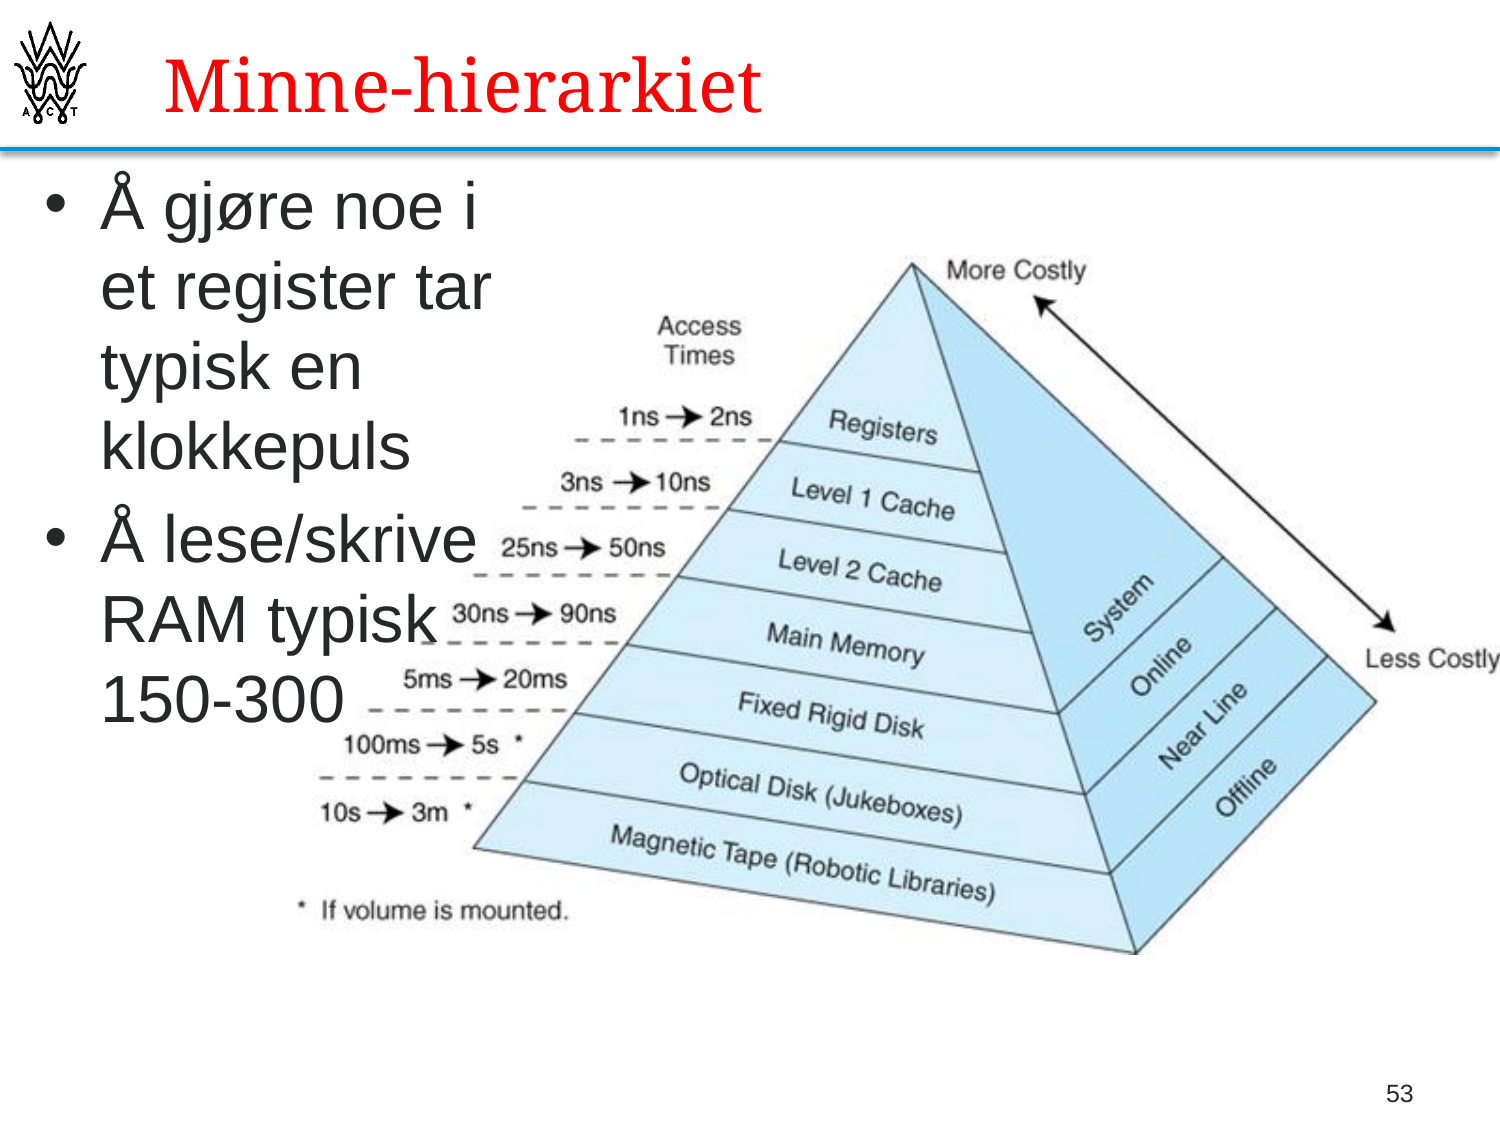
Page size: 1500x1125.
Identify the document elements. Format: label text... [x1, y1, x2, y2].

picture [0, 0, 113, 146]
picture [297, 255, 1500, 956]
slide_number 53 [1351, 1062, 1430, 1123]
title Minne-hierarkiet [148, 30, 1500, 136]
list Å gjøre noe i et register tar typisk en klokkepuls Å lese/skrive RAM typisk 150-300 [29, 154, 526, 776]
